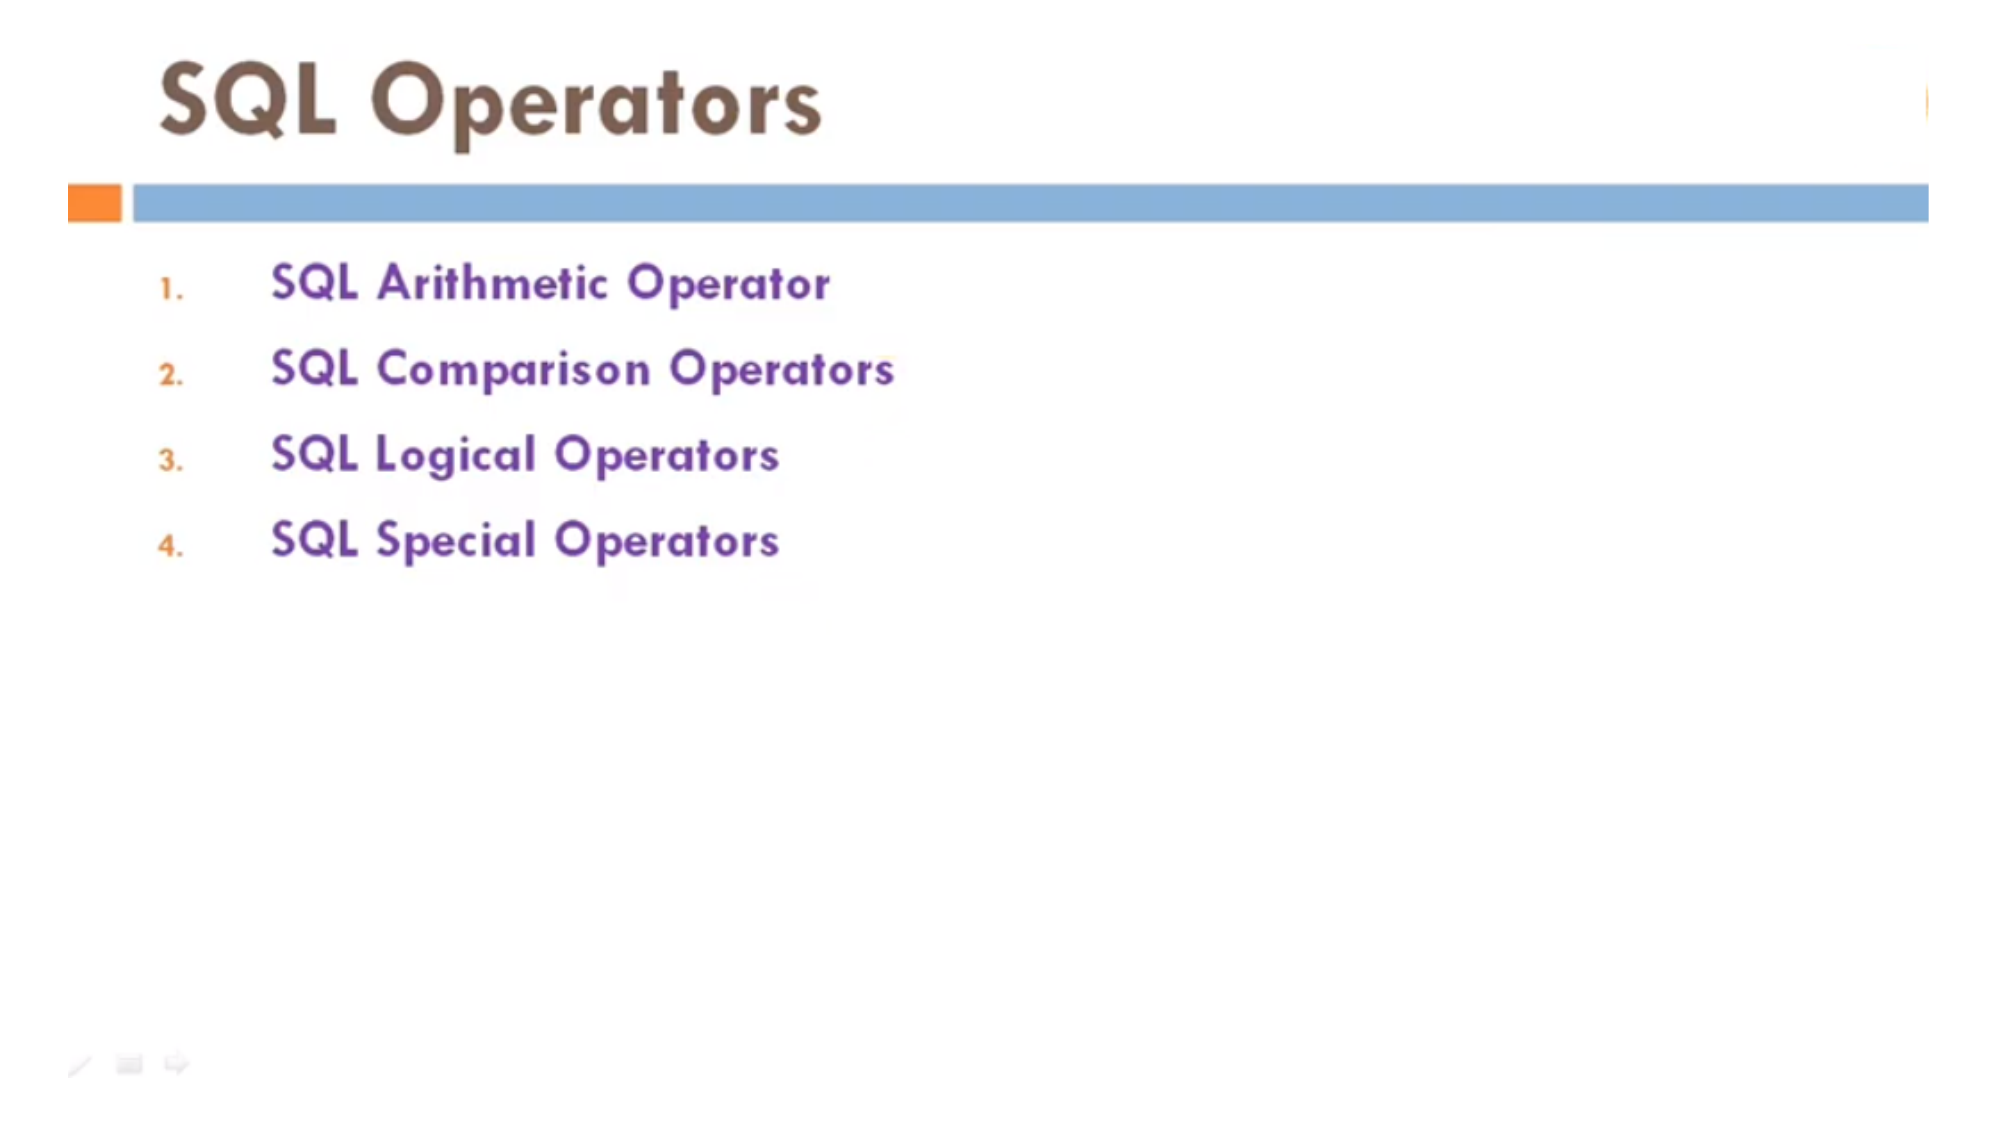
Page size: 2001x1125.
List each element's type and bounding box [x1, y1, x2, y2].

picture [68, 44, 1929, 1079]
